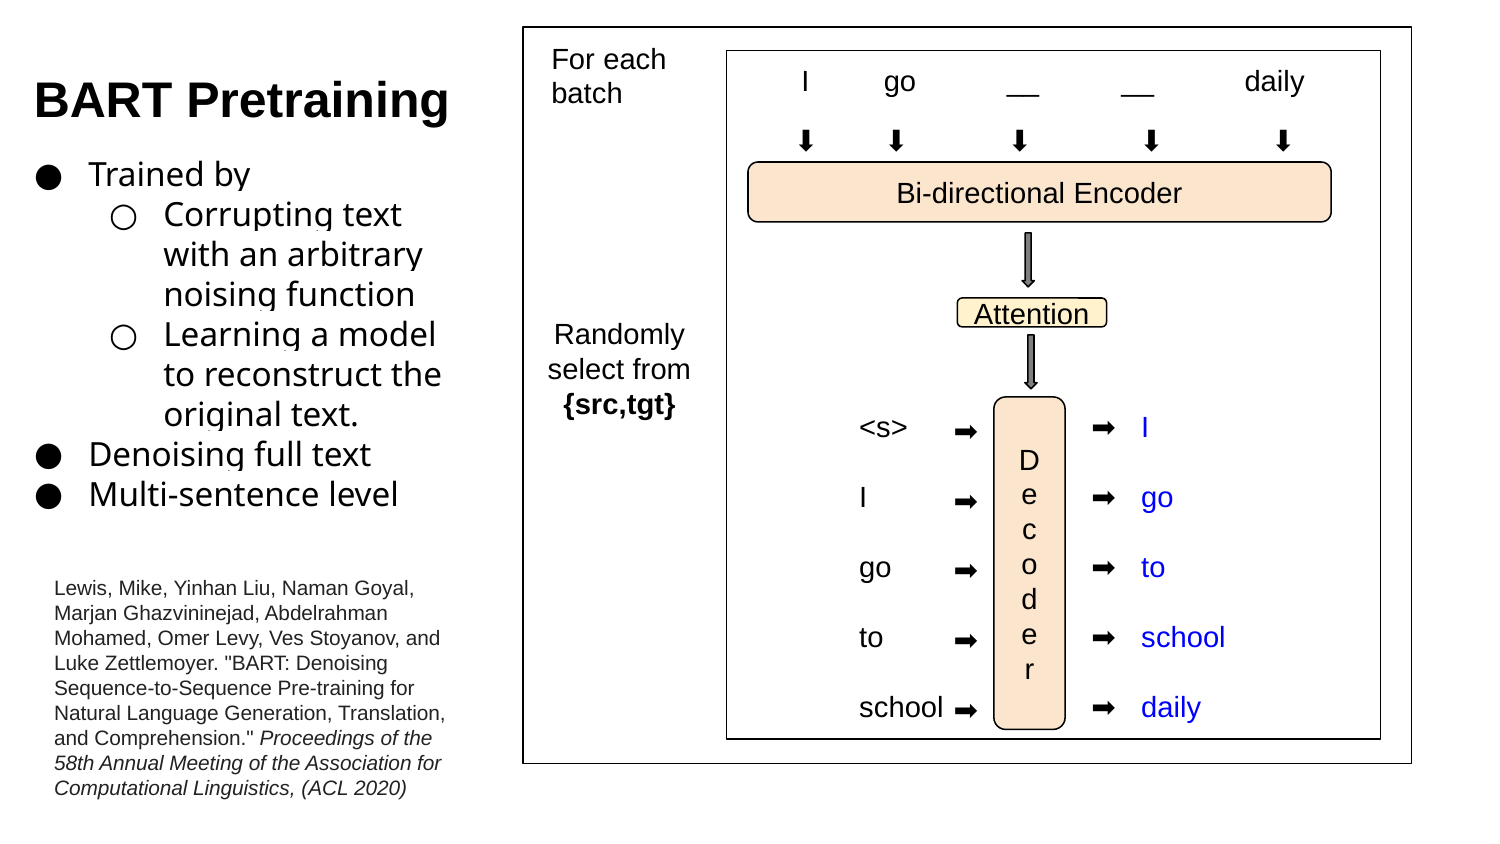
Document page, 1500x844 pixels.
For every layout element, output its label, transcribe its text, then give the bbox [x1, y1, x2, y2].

text_box [523, 26, 1412, 764]
text_box Trained by Corrupting text with an arbitrary noising function Learning a model to reconstruct the original text. Denoising full text Multi-sentence level [0, 138, 486, 567]
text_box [747, 47, 1389, 739]
text_box [676, 404, 742, 688]
text_box Randomly select from {src,tgt} [523, 297, 716, 438]
text_box For each batch [536, 24, 686, 116]
text_box BART Pretraining [18, 52, 486, 138]
text_box Lewis, Mike, Yinhan Liu, Naman Goyal, Marjan Ghazvininejad, Abdelrahman Mohamed, Omer Levy, Ves Stoyanov, and Luke Zettlemoyer. "BART: Denoising Sequence-to-Sequence Pre-training for Natural Language Generation, Translation, and Comprehension." Proceedings of the 58th Annual Meeting of the Association for Computational Linguistics, (ACL 2020) [39, 559, 466, 803]
